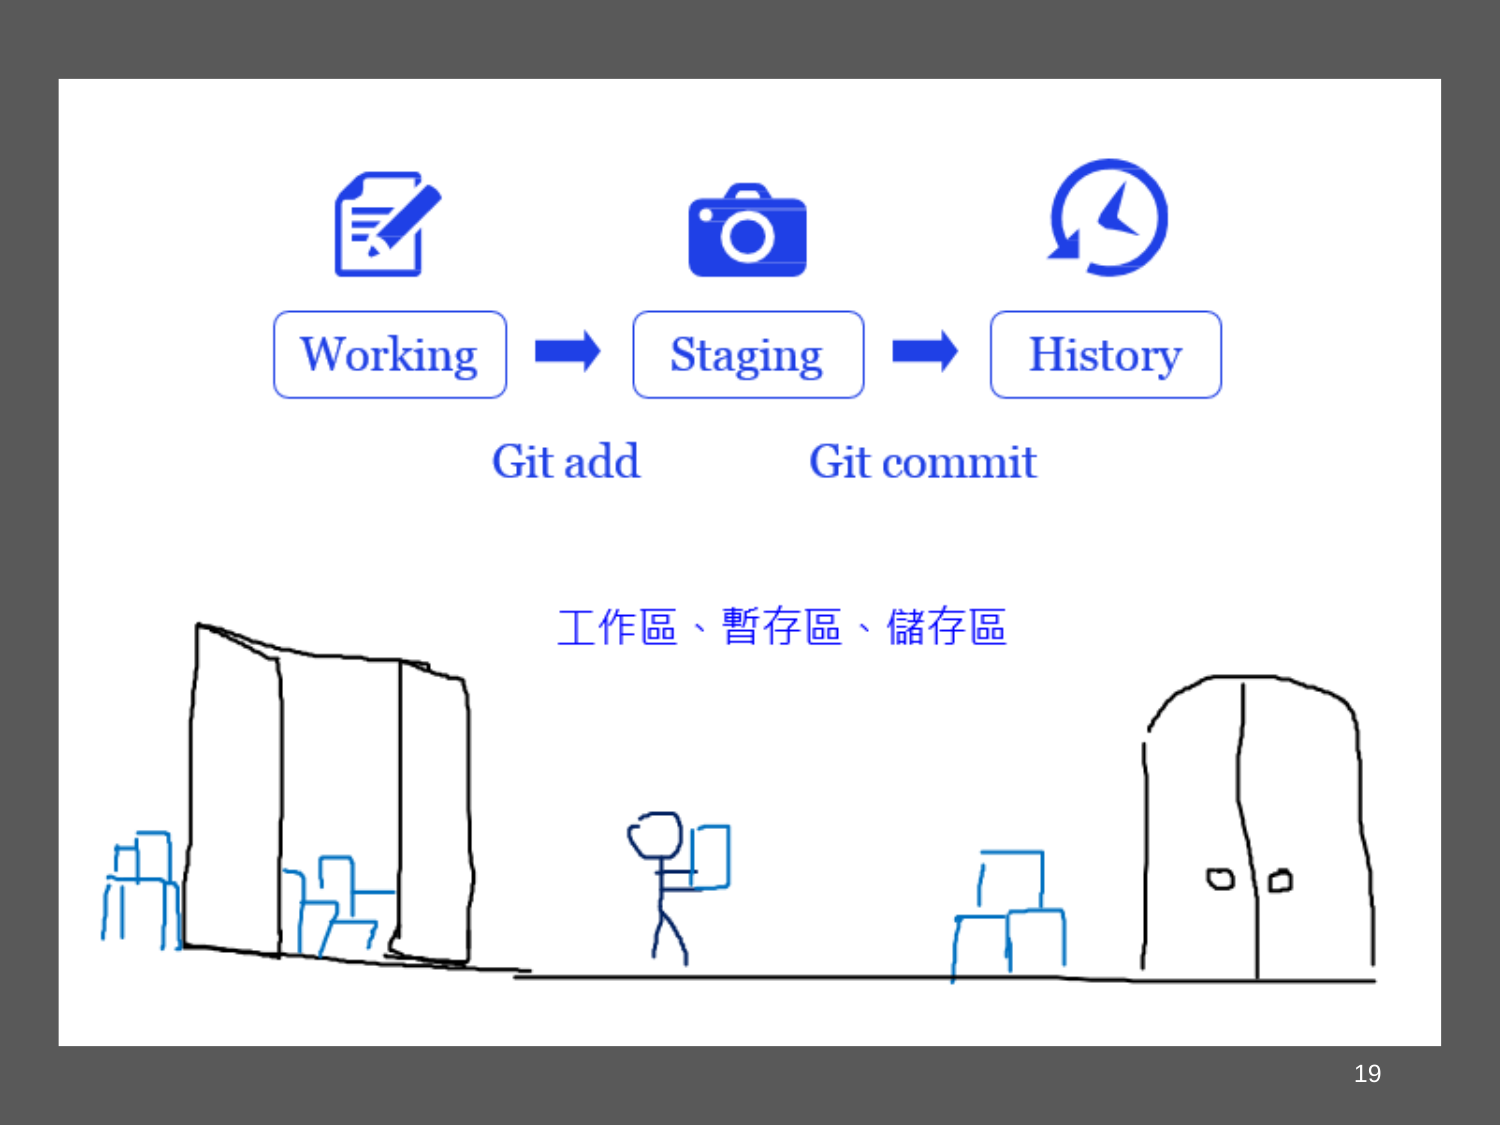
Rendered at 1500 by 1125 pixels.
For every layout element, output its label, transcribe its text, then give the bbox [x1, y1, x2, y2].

slide_number 19 [1059, 1042, 1398, 1103]
text_box [0, 0, 1500, 1125]
picture [78, 129, 1422, 996]
text_box [57, 77, 1443, 1048]
